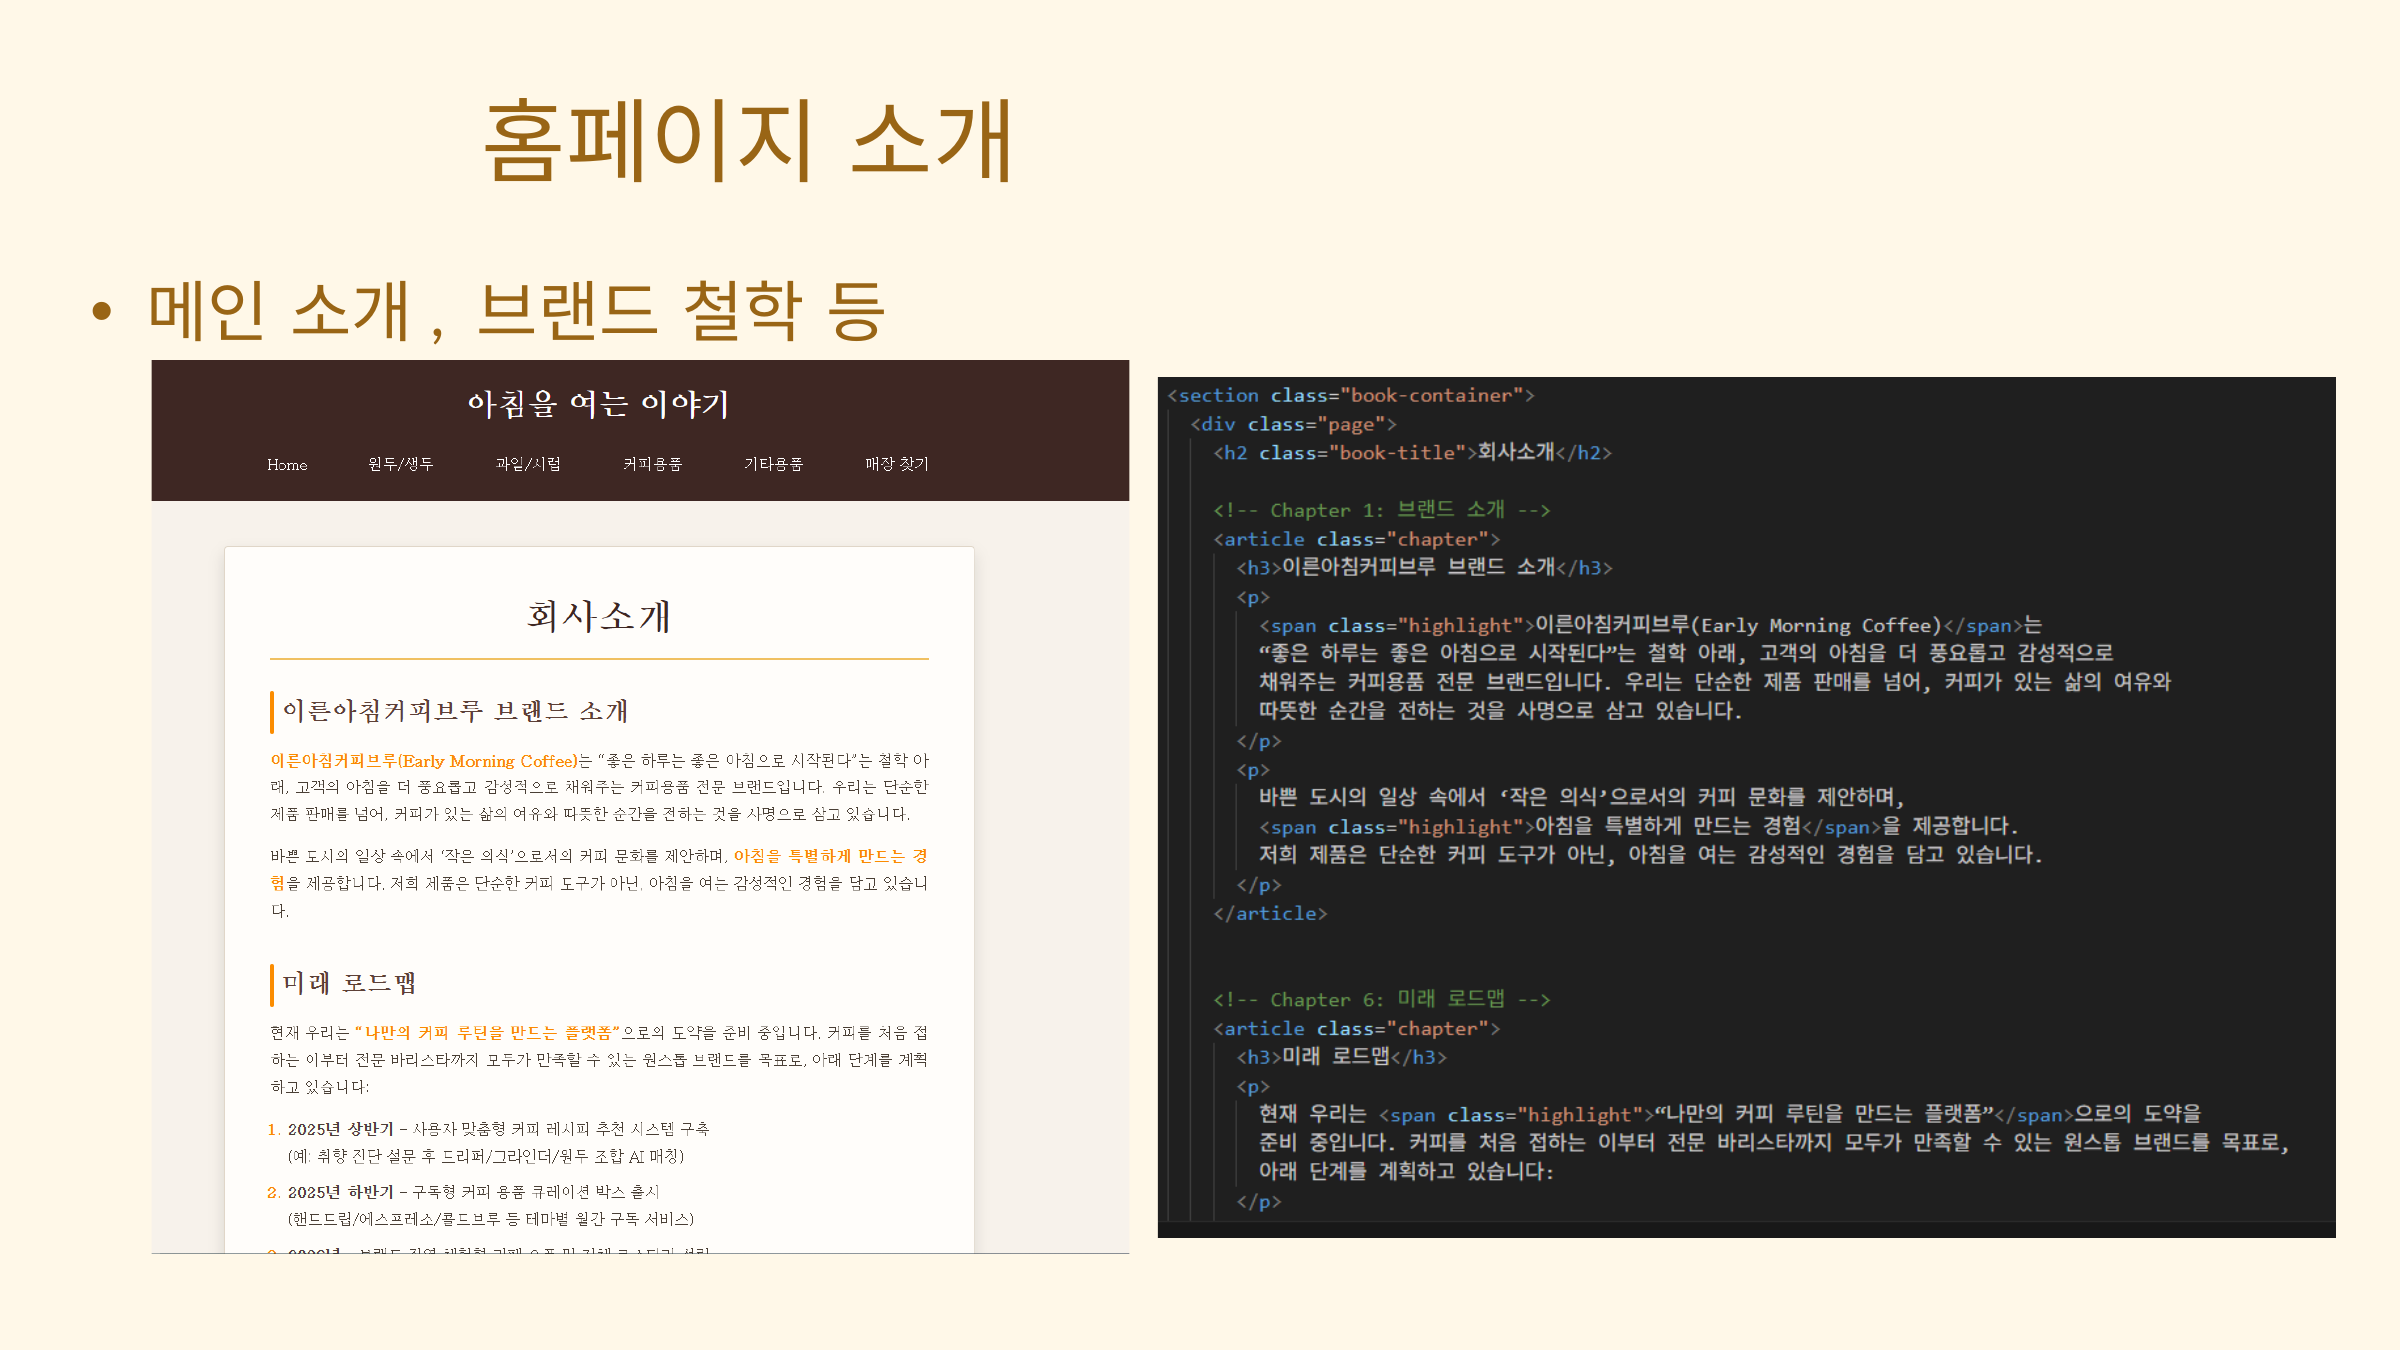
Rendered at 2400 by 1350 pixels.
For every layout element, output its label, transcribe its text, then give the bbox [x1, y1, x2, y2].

text_box 메인 소개, 브랜드 철학 등 [75, 262, 1425, 1005]
text_box 홈페이지 소개 [75, 45, 1425, 233]
picture [1157, 376, 2337, 1238]
picture [151, 360, 1130, 1255]
